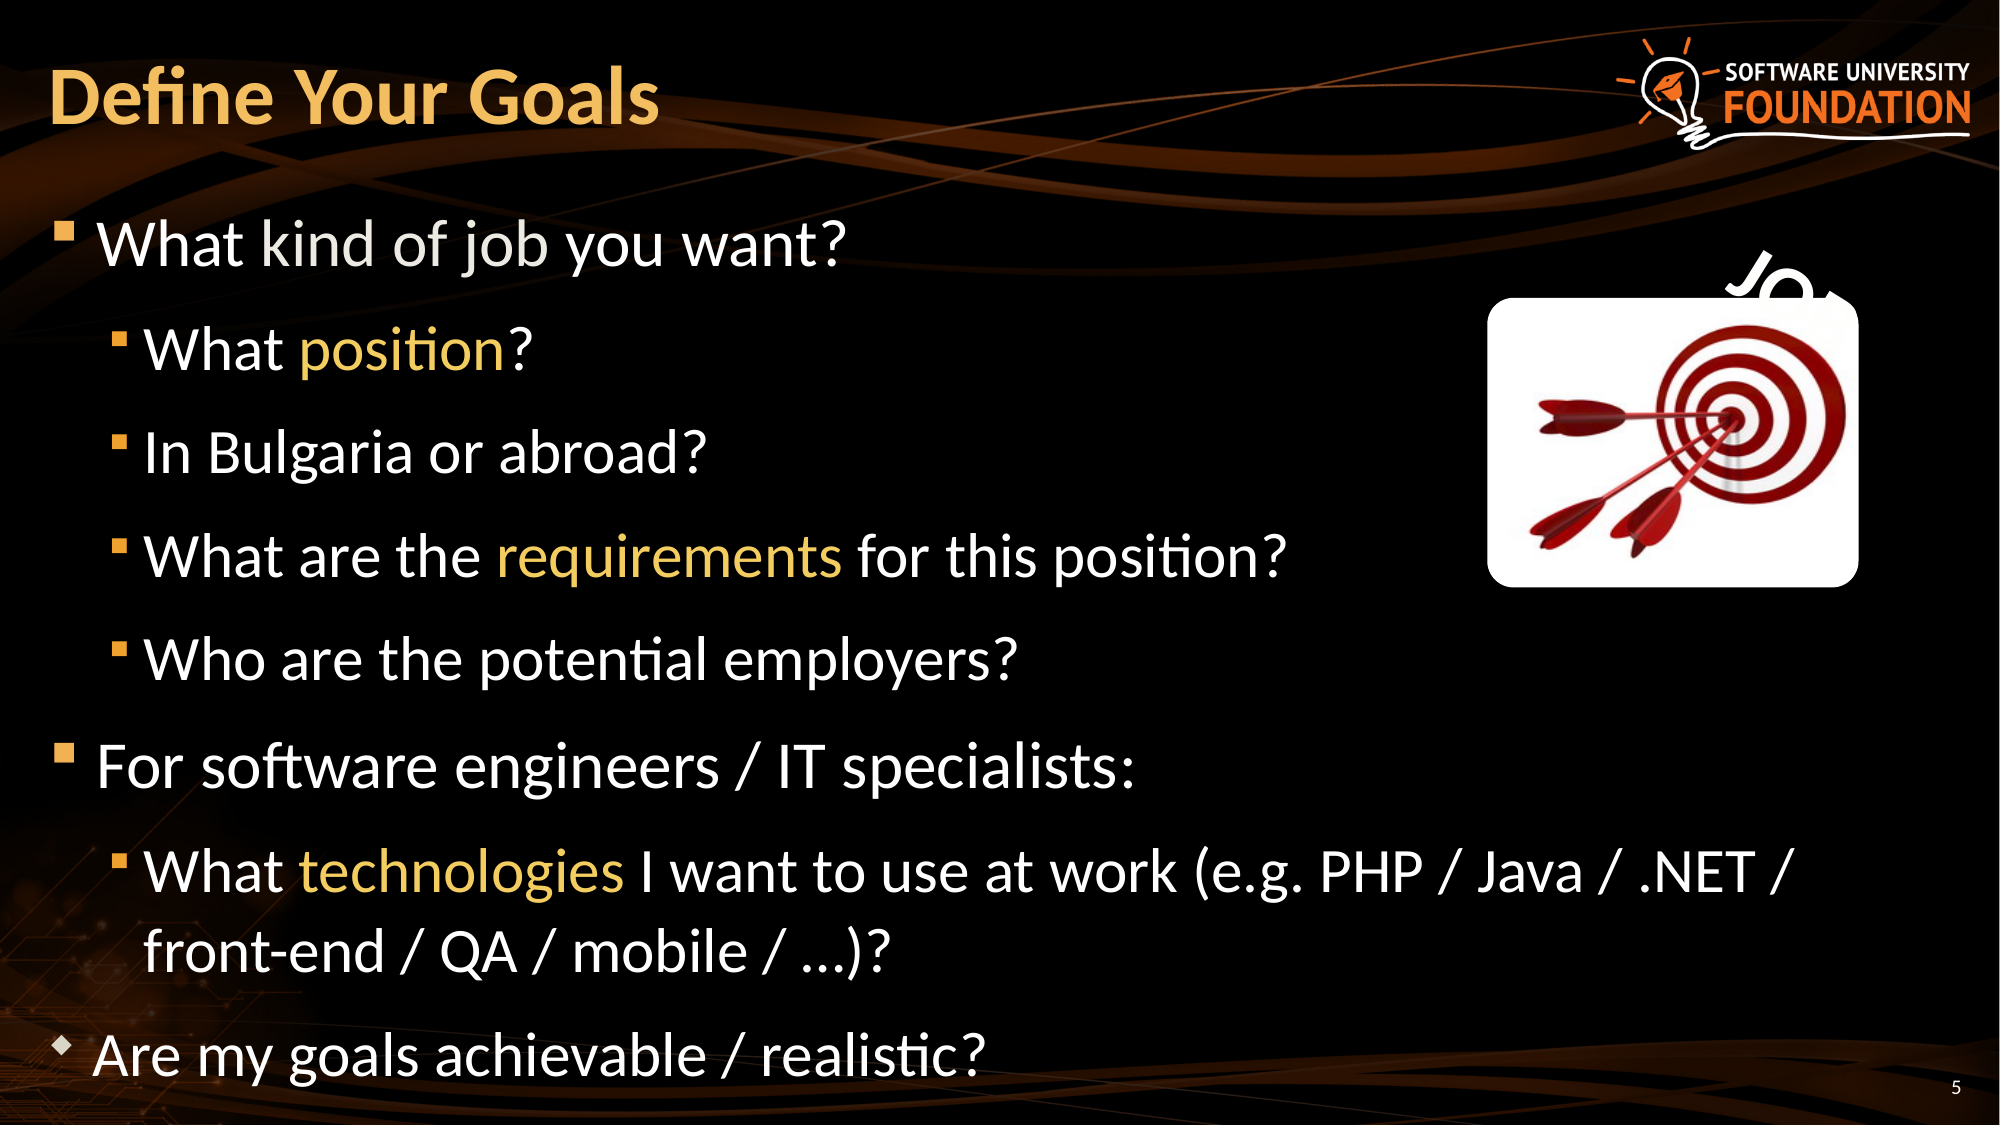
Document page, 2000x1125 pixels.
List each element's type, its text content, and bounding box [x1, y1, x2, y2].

list What kind of job you want? What position? In Bulgaria or abroad? What are the requirements for this position? Who are the potential employers? For software engineers / IT specialists: What technologies I want to use at work (e.g. PHP / Java / .NET / front-end / QA / mobile / …)? Are my goals achievable / realistic? [31, 188, 1968, 1103]
picture [0, 0, 2000, 1125]
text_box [1487, 237, 1886, 588]
title Define Your Goals [30, 6, 1602, 189]
